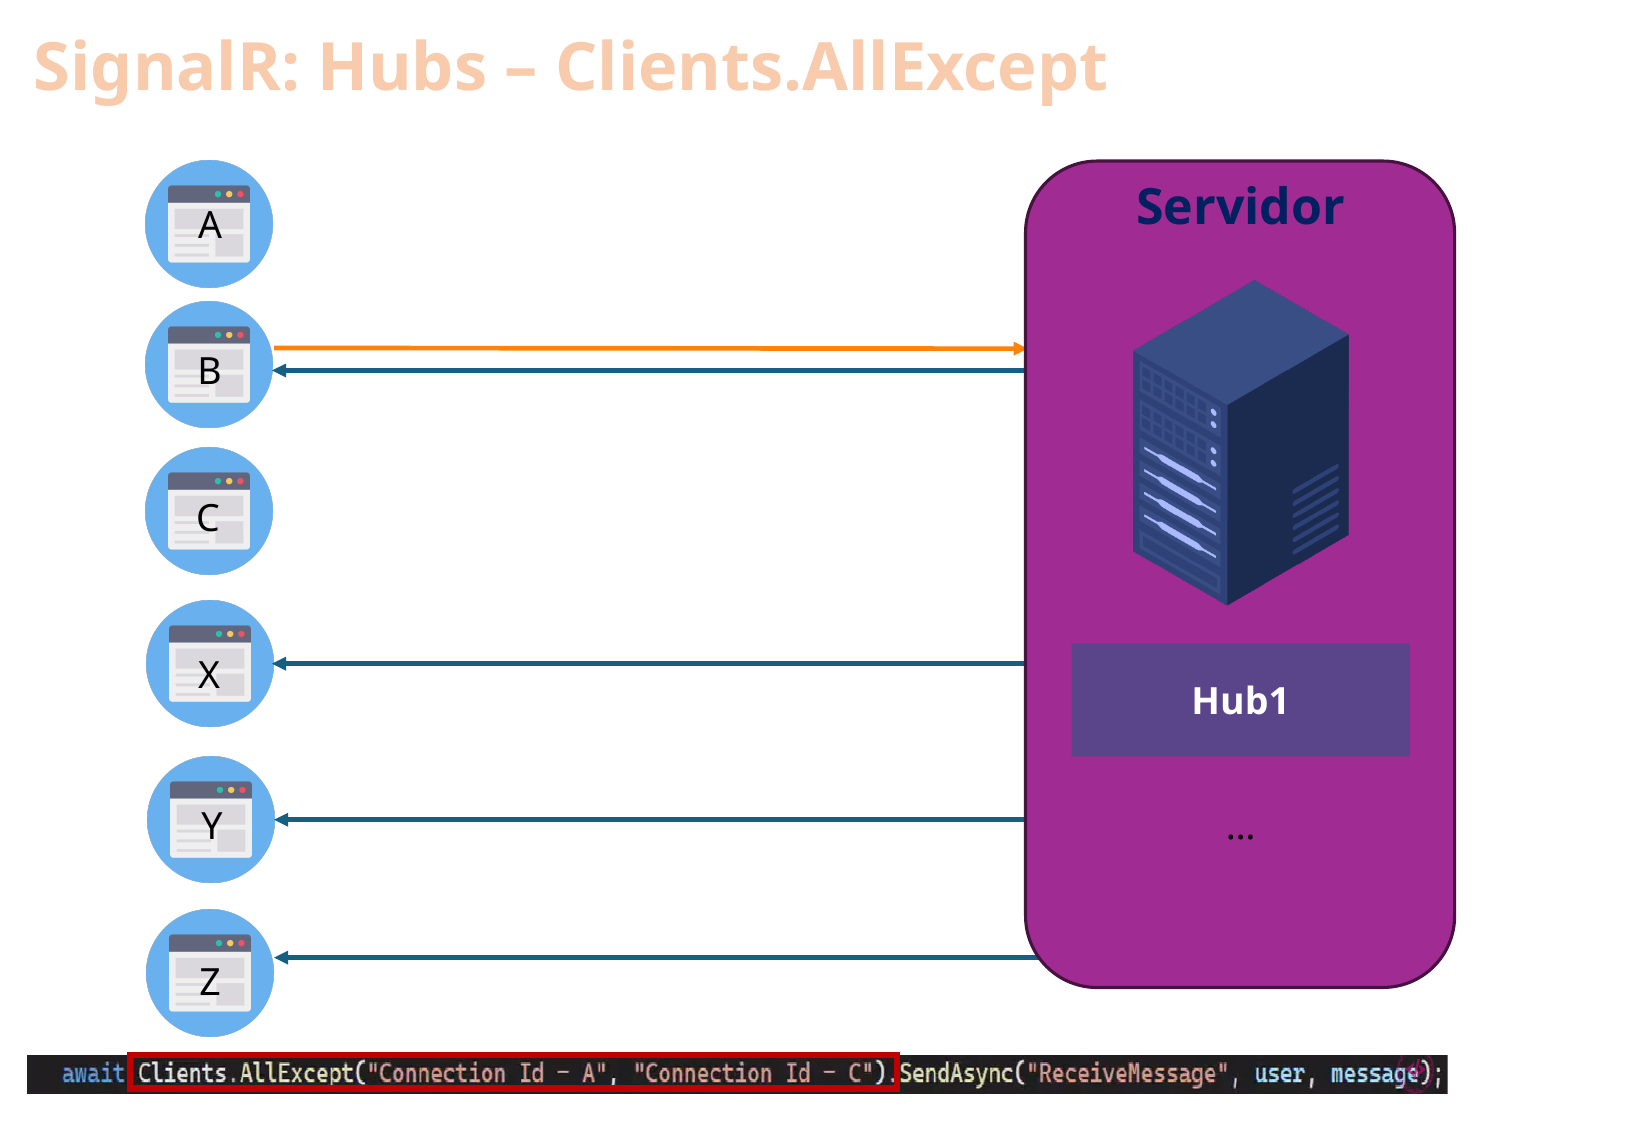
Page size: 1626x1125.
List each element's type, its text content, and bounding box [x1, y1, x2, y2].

picture [145, 160, 273, 288]
picture [146, 909, 274, 1037]
text_box [0, 935, 1625, 1125]
picture [18, 1054, 1449, 1095]
text_box Hub1 [1071, 643, 1410, 757]
text_box Servidor [1089, 166, 1392, 242]
slide_number 96 [1147, 1042, 1514, 1103]
picture [147, 756, 275, 884]
picture [145, 300, 273, 429]
picture [146, 599, 274, 728]
picture [145, 447, 273, 575]
picture [1071, 273, 1411, 613]
text_box [1023, 159, 1457, 990]
text_box SignalR: Hubs – Clients.AllExcept [19, 16, 1246, 112]
text_box … [1026, 794, 1455, 855]
